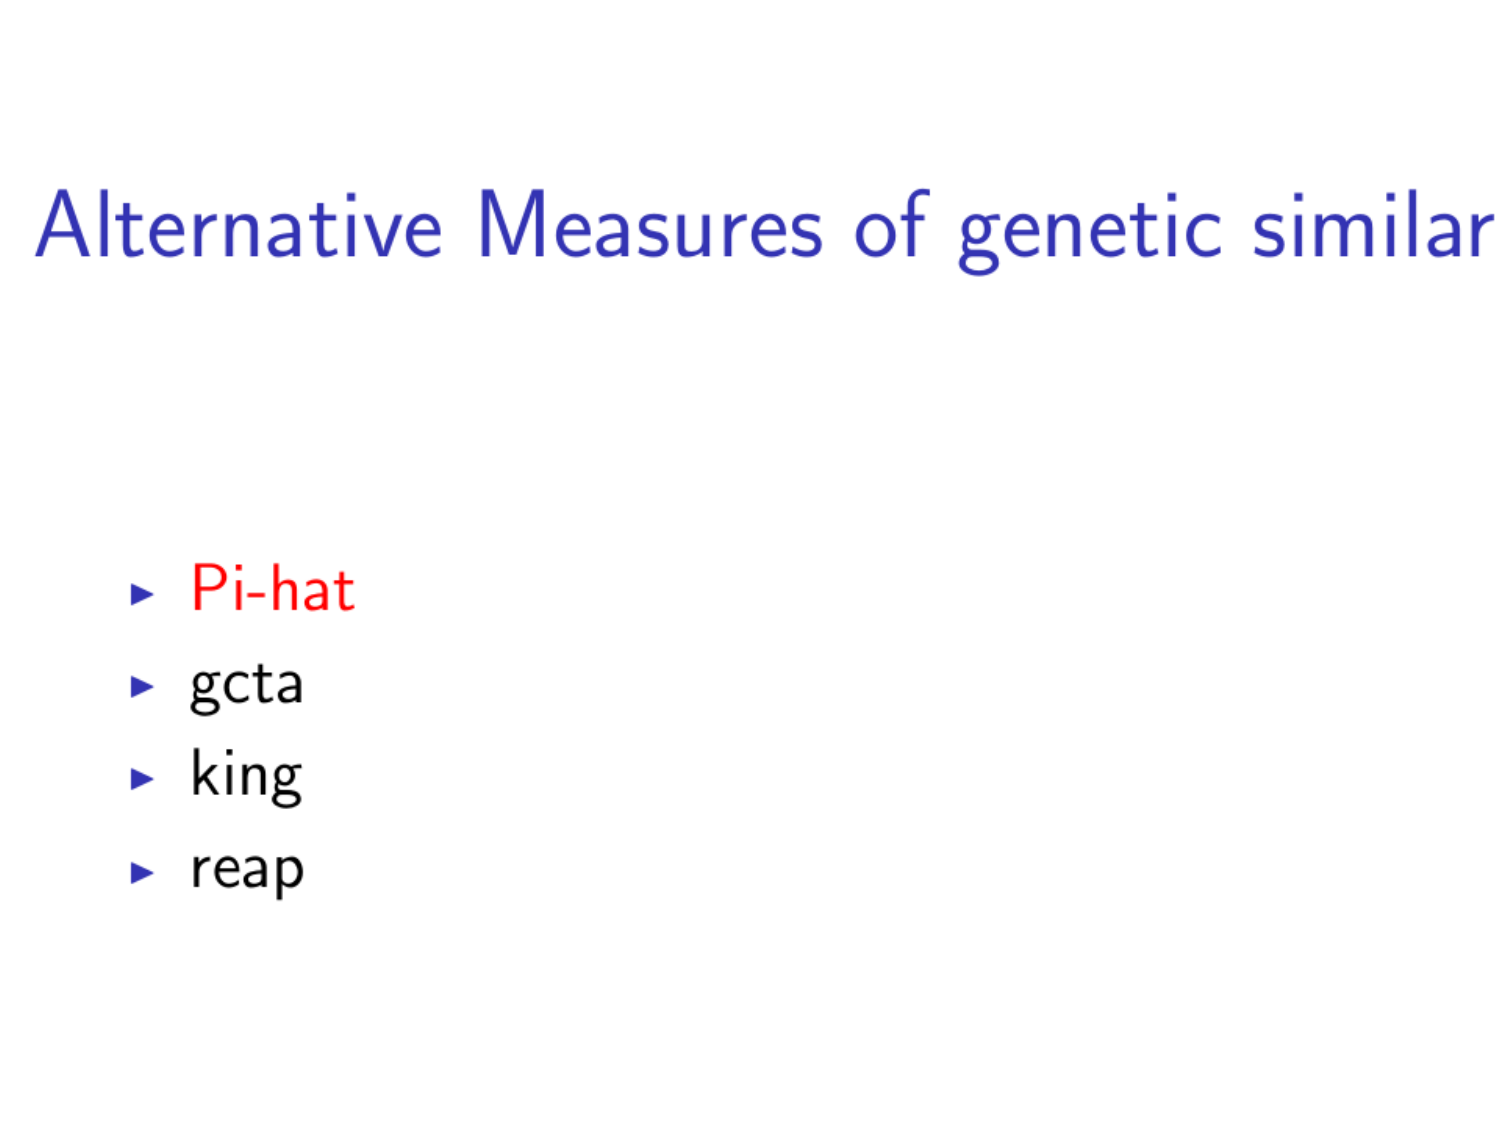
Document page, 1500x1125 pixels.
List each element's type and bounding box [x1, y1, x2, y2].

picture [0, 147, 1500, 978]
